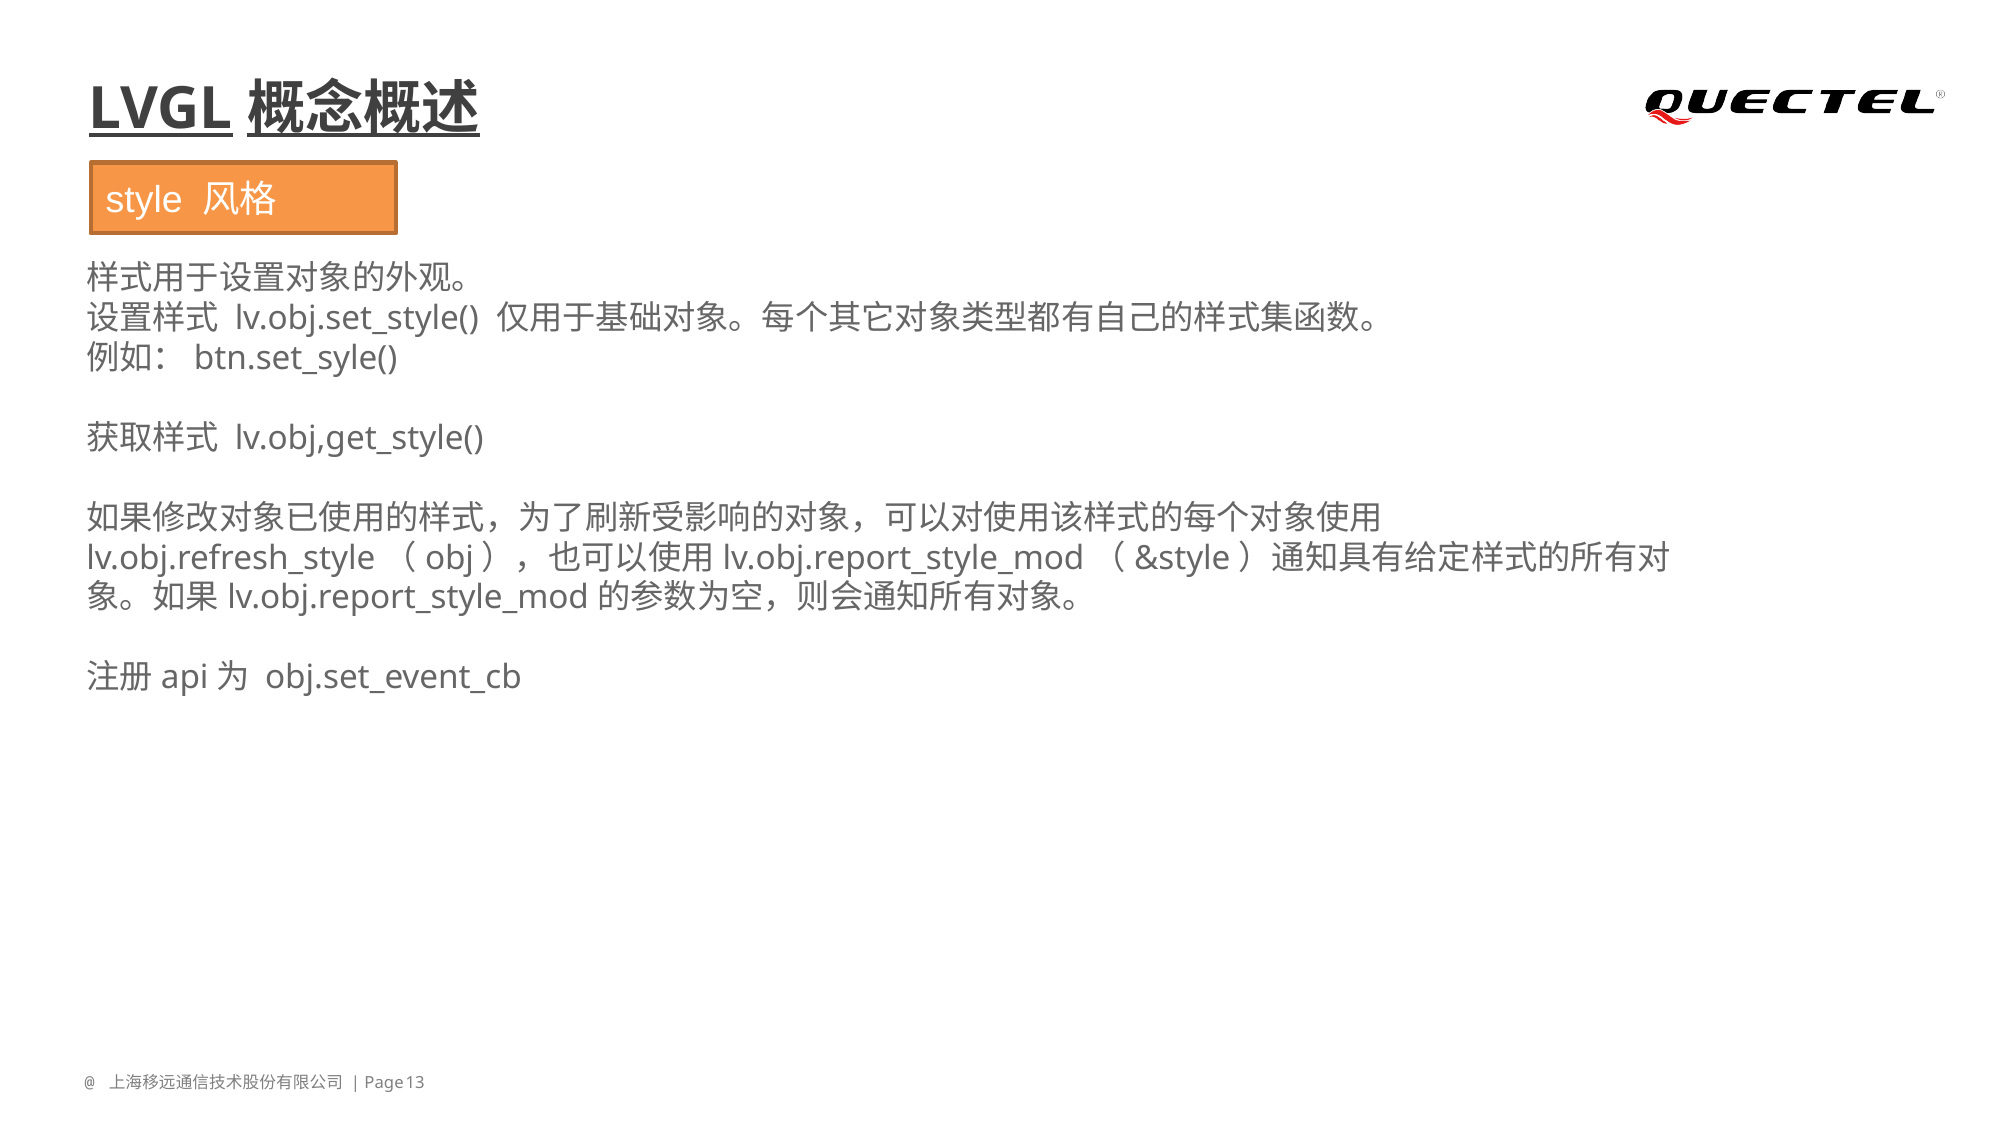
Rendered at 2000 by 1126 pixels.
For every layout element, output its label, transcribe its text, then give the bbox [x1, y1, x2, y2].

picture [1631, 78, 1957, 133]
title LVGL概念概述 [71, 81, 1887, 129]
text_box 样式用于设置对象的外观。 设置样式 lv.obj.set_style() 仅用于基础对象。每个其它对象类型都有自己的样式集函数。 例如：btn.set_syle() 获取样式 lv.obj,get_style() 如果修改对象已使用的样式，为了刷新受影响的对象，可以对使用该样式的每个对象使用lv.obj.refresh_style（obj），也可以使用lv.obj.report_style_mod（&style）通知具有给定样式的所有对象。如果lv.obj.report_style_mod的参数为空，则会通知所有对象。 注册api为 obj.set_event_cb [71, 248, 1721, 703]
text_box style 风格 [89, 160, 398, 235]
